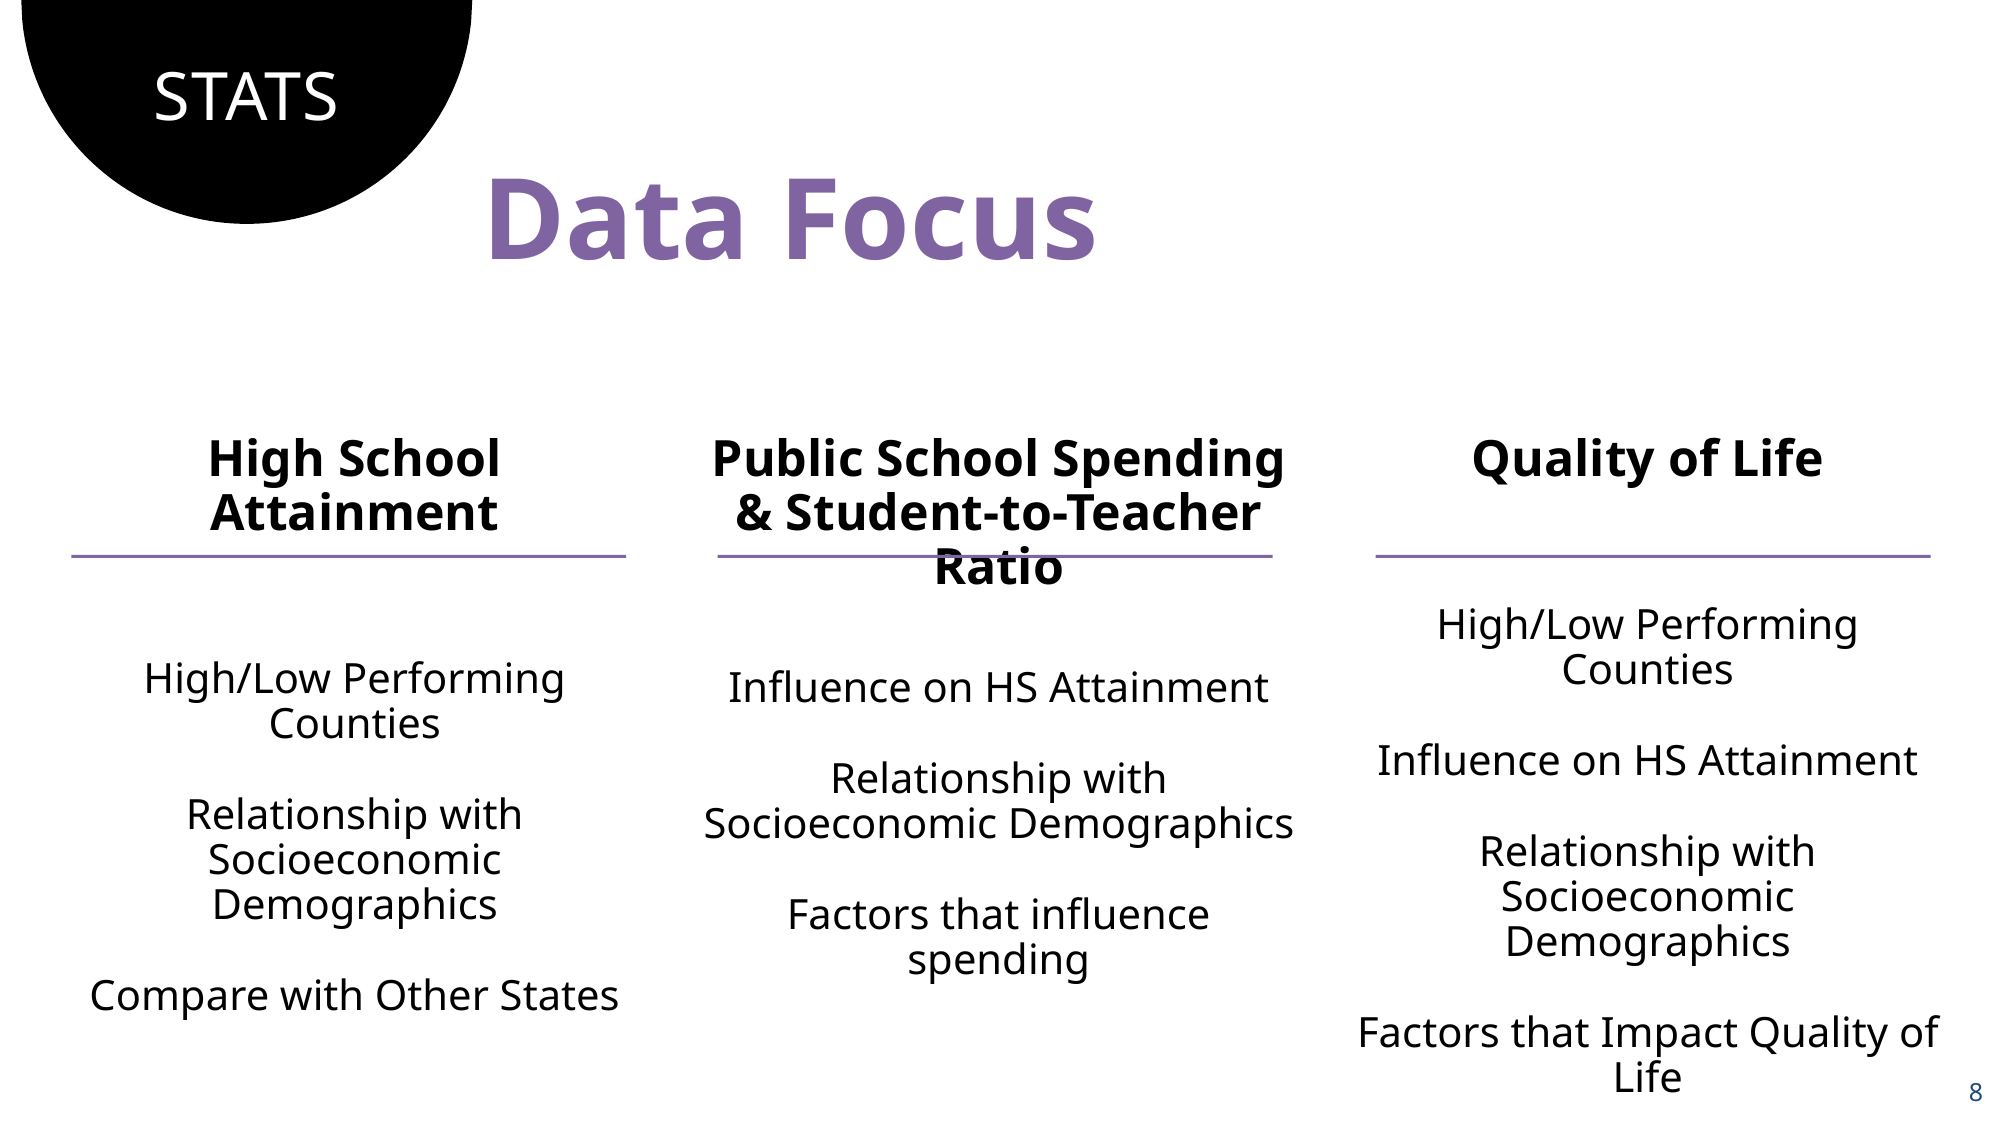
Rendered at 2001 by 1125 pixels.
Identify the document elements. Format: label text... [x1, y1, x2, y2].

text_box [70, 554, 627, 559]
text_box [717, 554, 1274, 559]
title STATS [51, 55, 442, 144]
list High School Attainment High/Low Performing Counties Relationship with Socioeconomic Demographics Compare with Other States [50, 426, 660, 888]
slide_number 8 [1916, 1063, 1999, 1124]
list Data Focus [467, 155, 1958, 293]
list Public School Spending & Student-to-Teacher Ratio Influence on HS Attainment Relationship with Socioeconomic Demographics Factors that influence spending [683, 426, 1314, 897]
text_box [1375, 554, 1932, 559]
list Quality of Life High/Low Performing Counties Influence on HS Attainment Relationship with Socioeconomic Demographics Factors that Impact Quality of Life [1338, 426, 1958, 1024]
